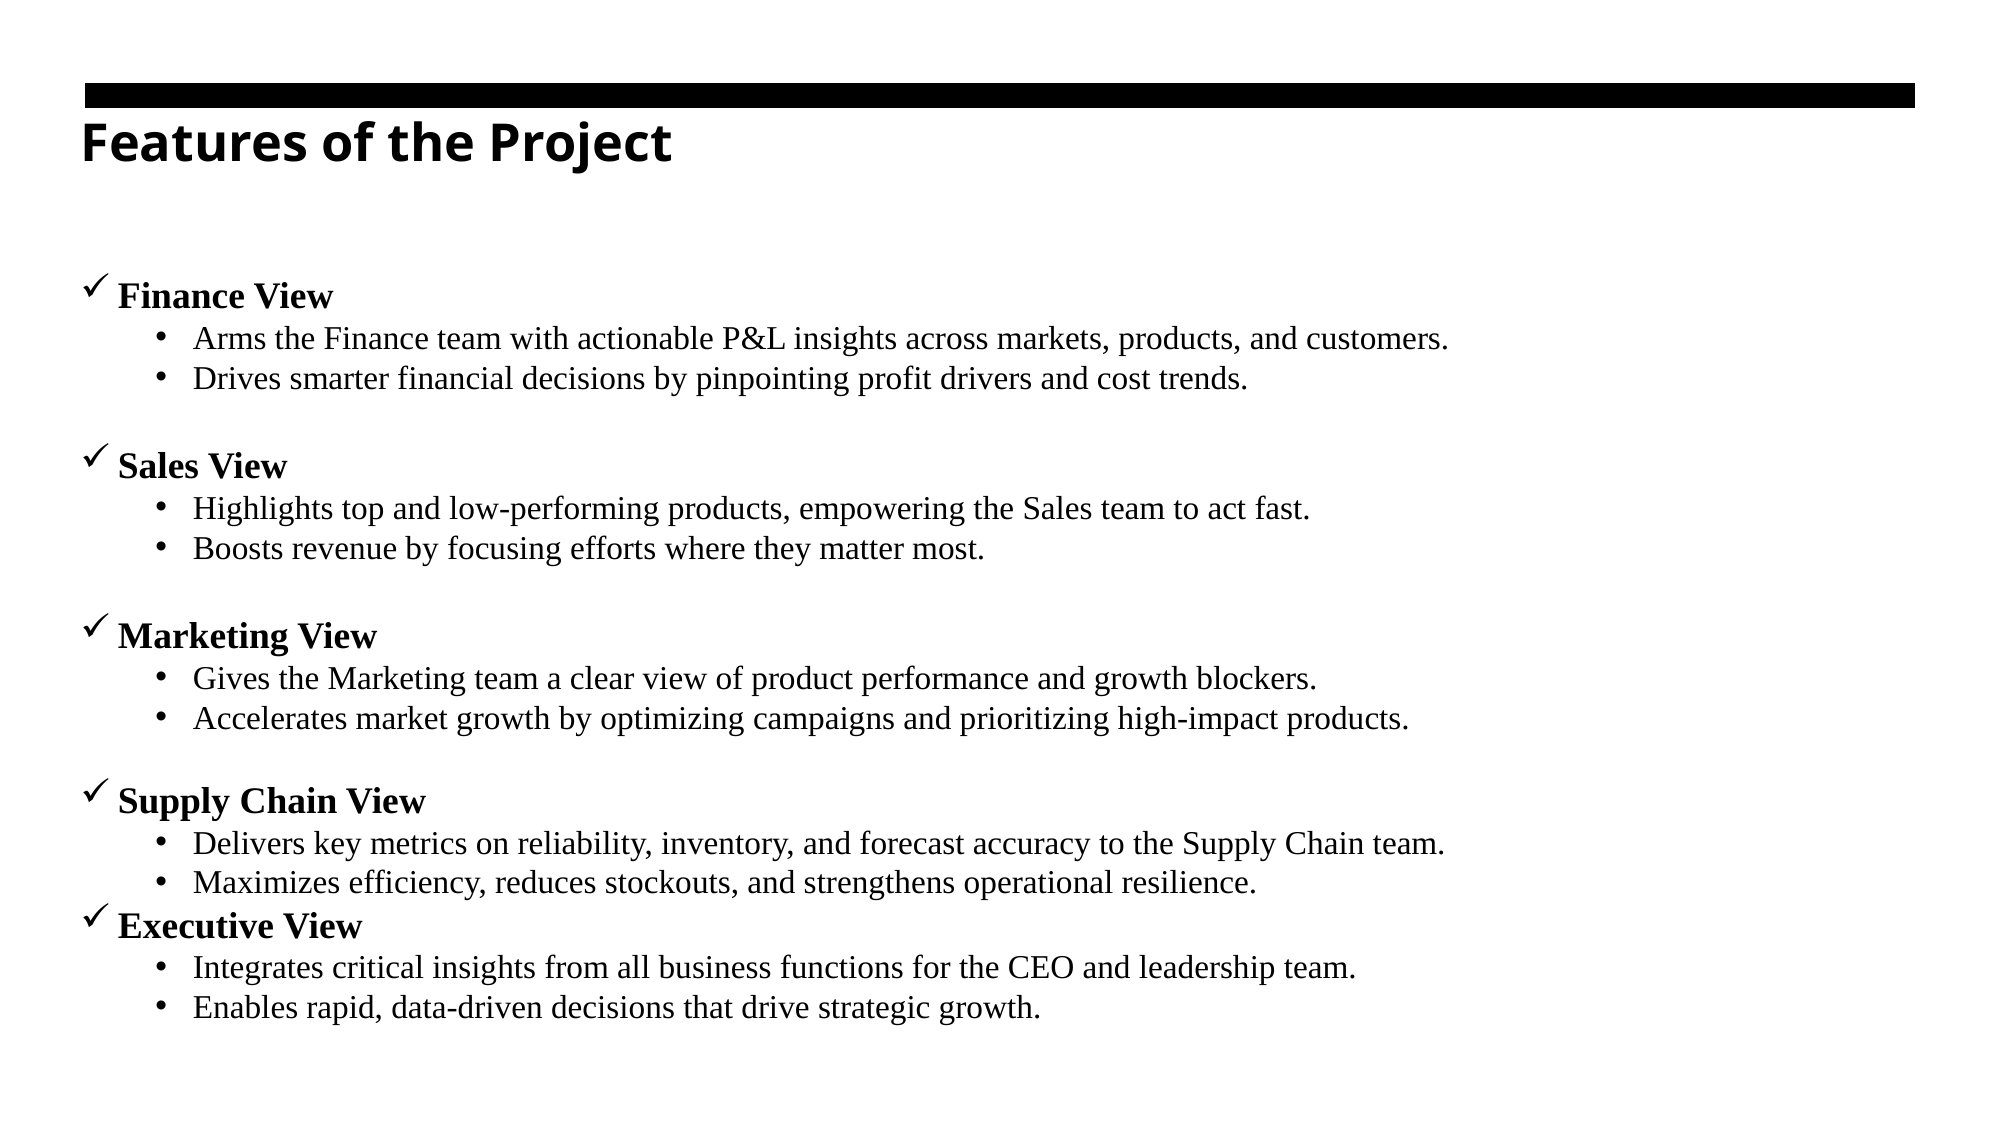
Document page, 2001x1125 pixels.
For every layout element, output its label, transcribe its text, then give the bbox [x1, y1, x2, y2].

list Finance View Arms the Finance team with actionable P&L insights across markets, products, and customers. Drives smarter financial decisions by pinpointing profit drivers and cost trends. Sales View Highlights top and low-performing products, empowering the Sales team to act fast. Boosts revenue by focusing efforts where they matter most. Marketing View Gives the Marketing team a clear view of product performance and growth blockers. Accelerates market growth by optimizing campaigns and prioritizing high-impact products. Supply Chain View Delivers key metrics on reliability, inventory, and forecast accuracy to the Supply Chain team. Maximizes efficiency, reduces stockouts, and strengthens operational resilience. Executive View Integrates critical insights from all business functions for the CEO and leadership team. Enables rapid, data-driven decisions that drive strategic growth. [65, 263, 1928, 1033]
title Features of the Project [65, 102, 1896, 180]
